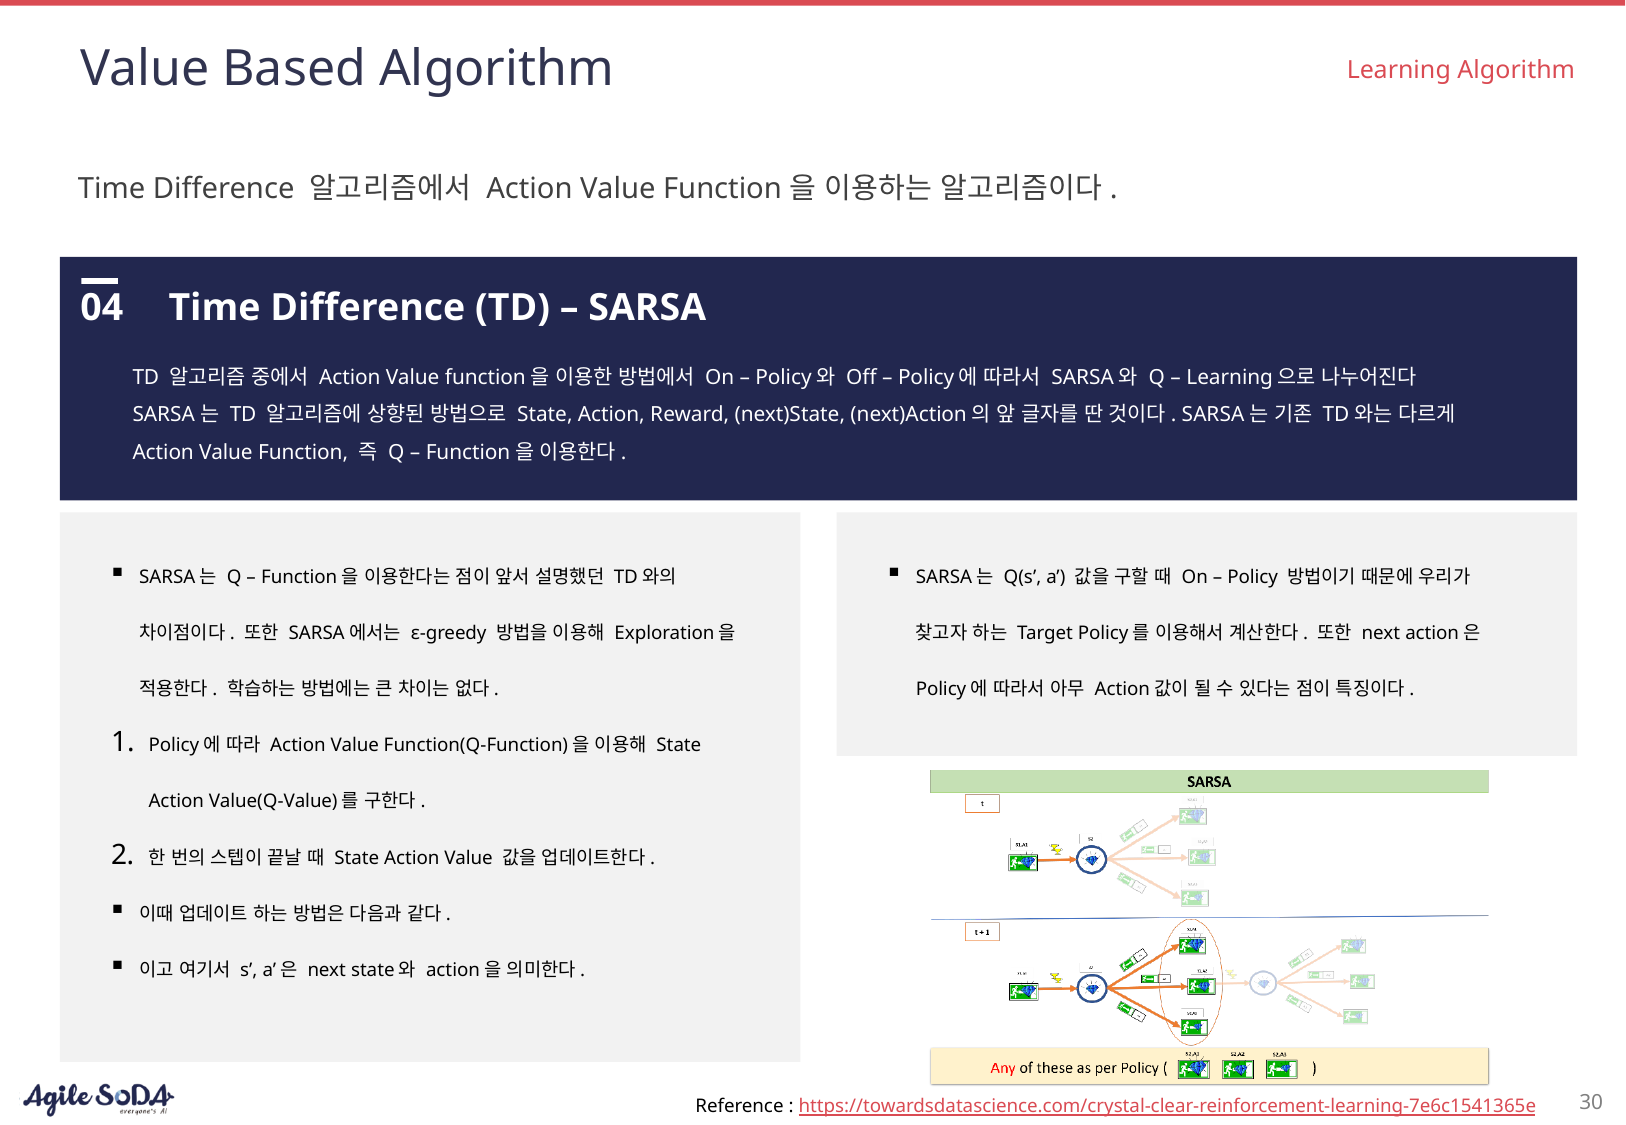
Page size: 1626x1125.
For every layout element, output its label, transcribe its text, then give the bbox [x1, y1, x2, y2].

text_box [58, 510, 803, 1064]
title Value Based Algorithm [65, 29, 1155, 102]
text_box Reference : https://towardsdatascience.com/crystal-clear-reinforcement-learning-7e6c1541365e [680, 1086, 1591, 1125]
picture [19, 1075, 175, 1122]
text_box Time Difference 알고리즘에서 Action Value Function을 이용하는 알고리즘이다. [62, 161, 1333, 212]
text_box [834, 510, 1579, 758]
list Learning Algorithm [1163, 29, 1591, 102]
text_box [58, 255, 1579, 502]
picture [928, 766, 1491, 1087]
text_box [79, 276, 120, 286]
text_box SARSA는 Q(s’, a’) 값을 구할 때 On – Policy 방법이기 때문에 우리가 찾고자 하는 Target Policy를 이용해서 계산한다. 또한 next action은 Policy에 따라서 아무 Action값이 될 수 있다는 점이 특징이다. [872, 523, 1541, 707]
text_box Time Difference (TD) – SARSA [153, 275, 837, 336]
text_box TD 알고리즘 중에서 Action Value function을 이용한 방법에서 On – Policy와 Off – Policy에 따라서 SARSA와 Q – Learning으로 나누어진다 SARSA는 TD 알고리즘에 상향된 방법으로 State, Action, Reward, (next)State, (next)Action의 앞 글자를 딴 것이다. SARSA는 기존 TD와는 다르게 Action Value Function, 즉 Q – Function을 이용한다. [117, 343, 1491, 471]
text_box 04 [65, 275, 145, 336]
